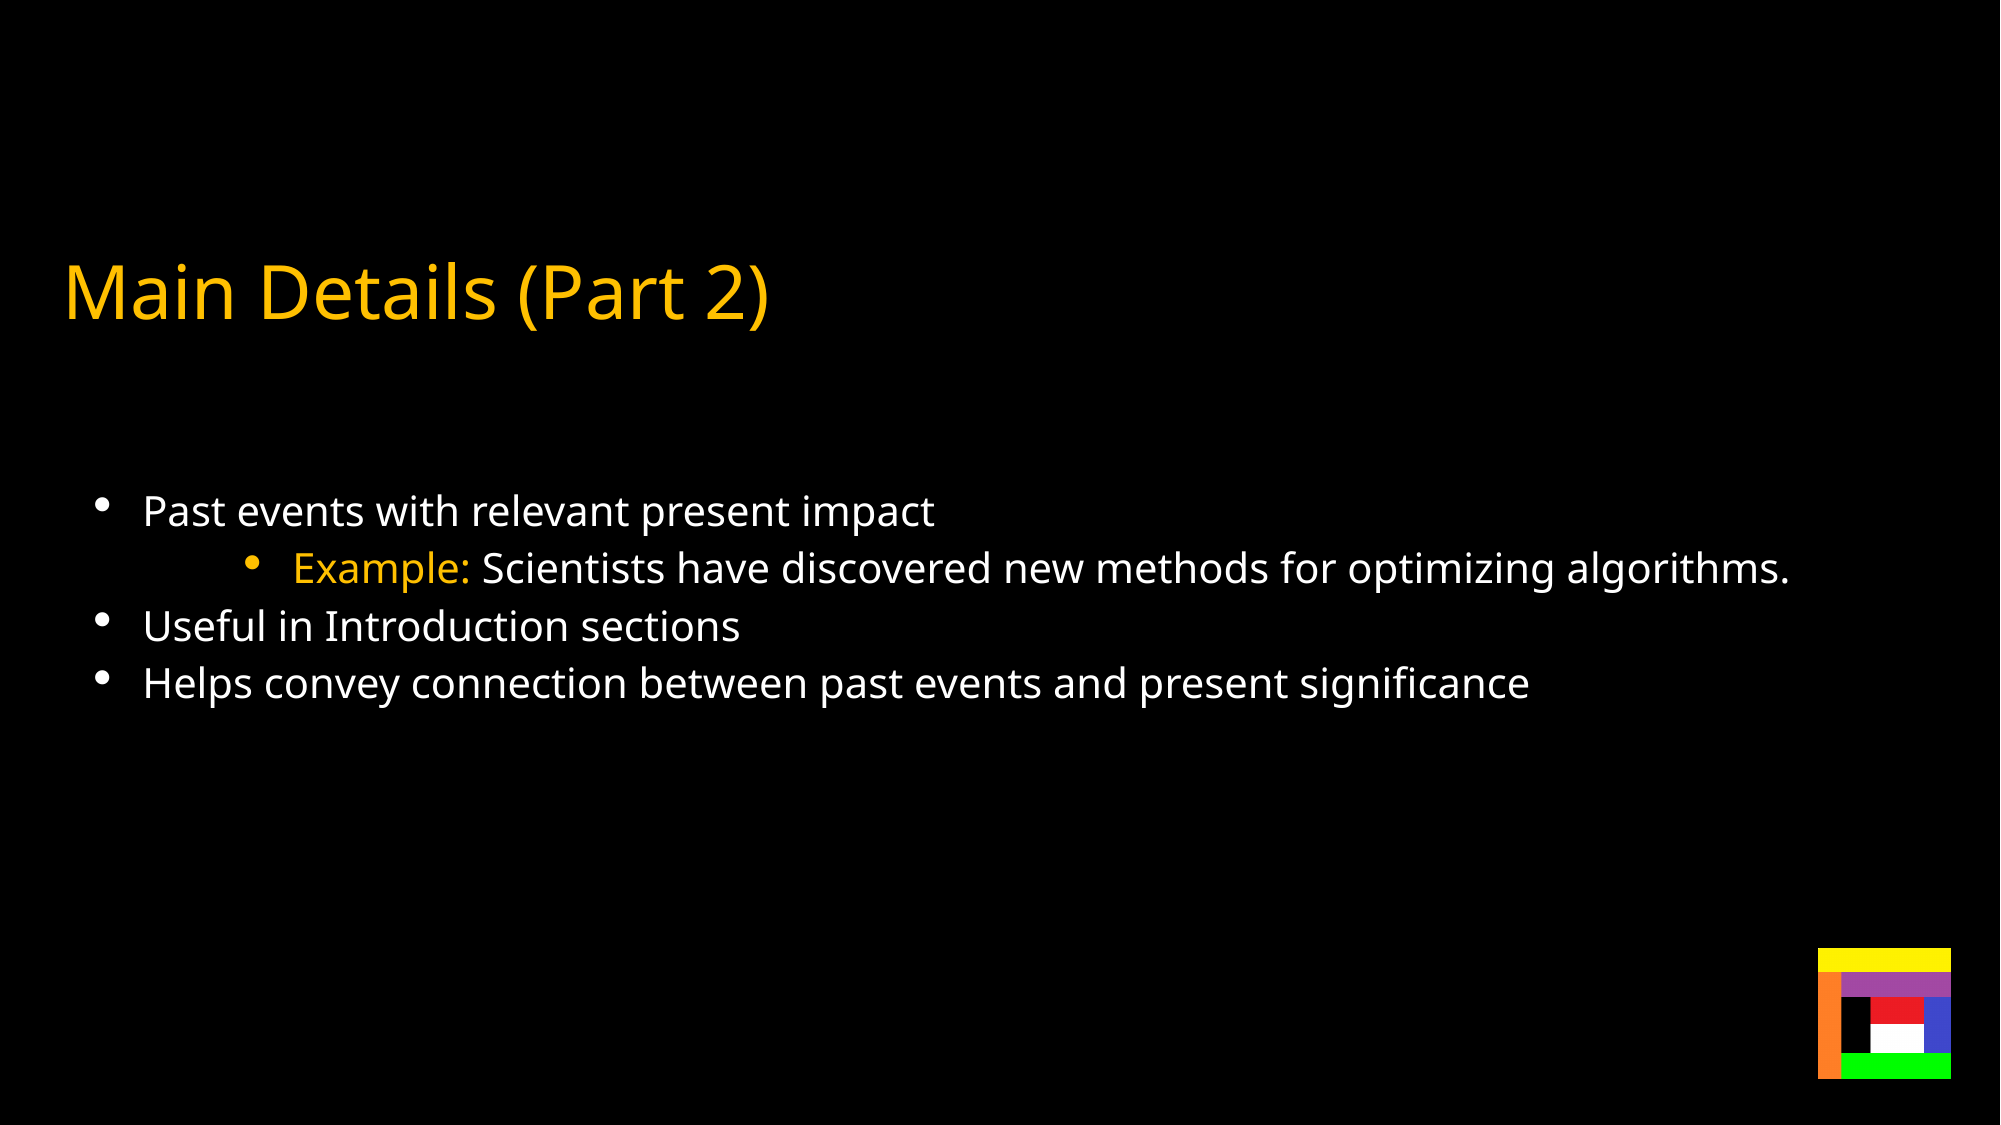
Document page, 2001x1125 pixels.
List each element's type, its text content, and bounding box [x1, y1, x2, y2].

picture [1818, 948, 1951, 1080]
text_box Main Details (Part 2) [62, 174, 1889, 335]
text_box Past events with relevant present impact Example: Scientists have discovered new methods for optimizing algorithms. Useful in Introduction sections Helps convey connection between past events and present significance [20, 477, 1819, 906]
